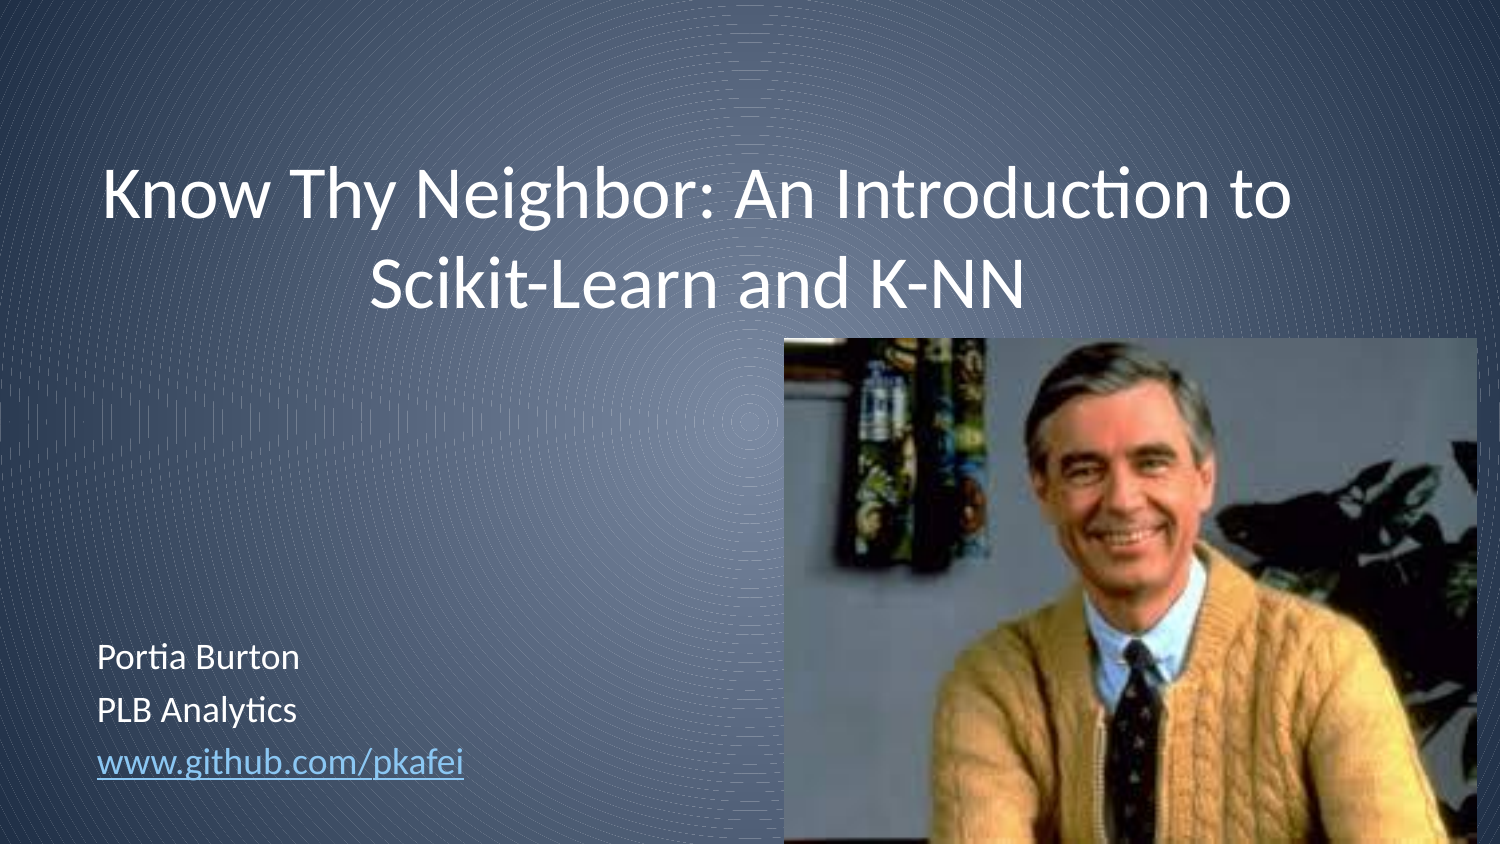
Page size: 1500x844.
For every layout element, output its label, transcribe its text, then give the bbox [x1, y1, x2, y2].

subtitle Portia Burton PLB Analytics www.github.com/pkafei [81, 617, 778, 844]
title Know Thy Neighbor: An Introduction to Scikit-Learn and K-NN [60, 183, 1336, 339]
picture [783, 338, 1477, 844]
